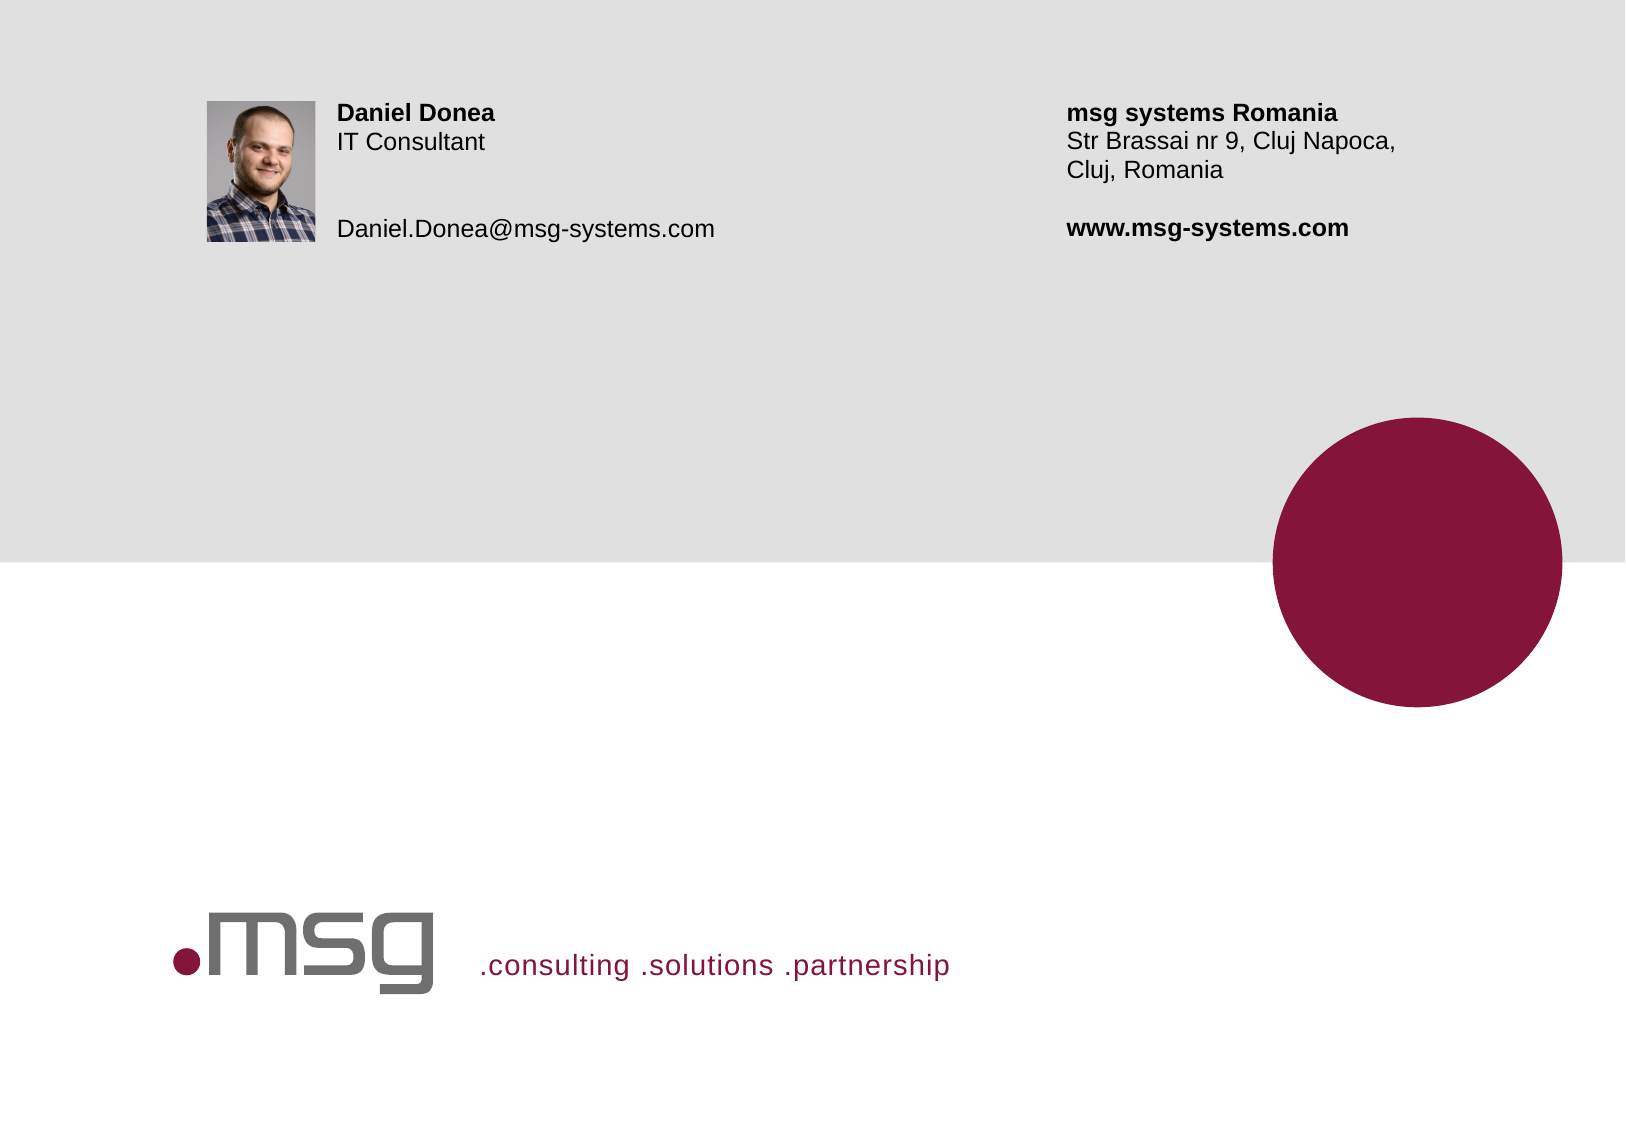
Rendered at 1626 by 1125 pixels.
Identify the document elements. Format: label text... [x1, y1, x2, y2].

text_box Daniel Donea IT Consultant Daniel.Donea@msg-systems.com [336, 102, 929, 292]
picture [206, 101, 316, 242]
text_box msg systems Romania Str Brassai nr 9, Cluj Napoca, Cluj, Romania www.msg-systems.com [1066, 101, 1541, 330]
